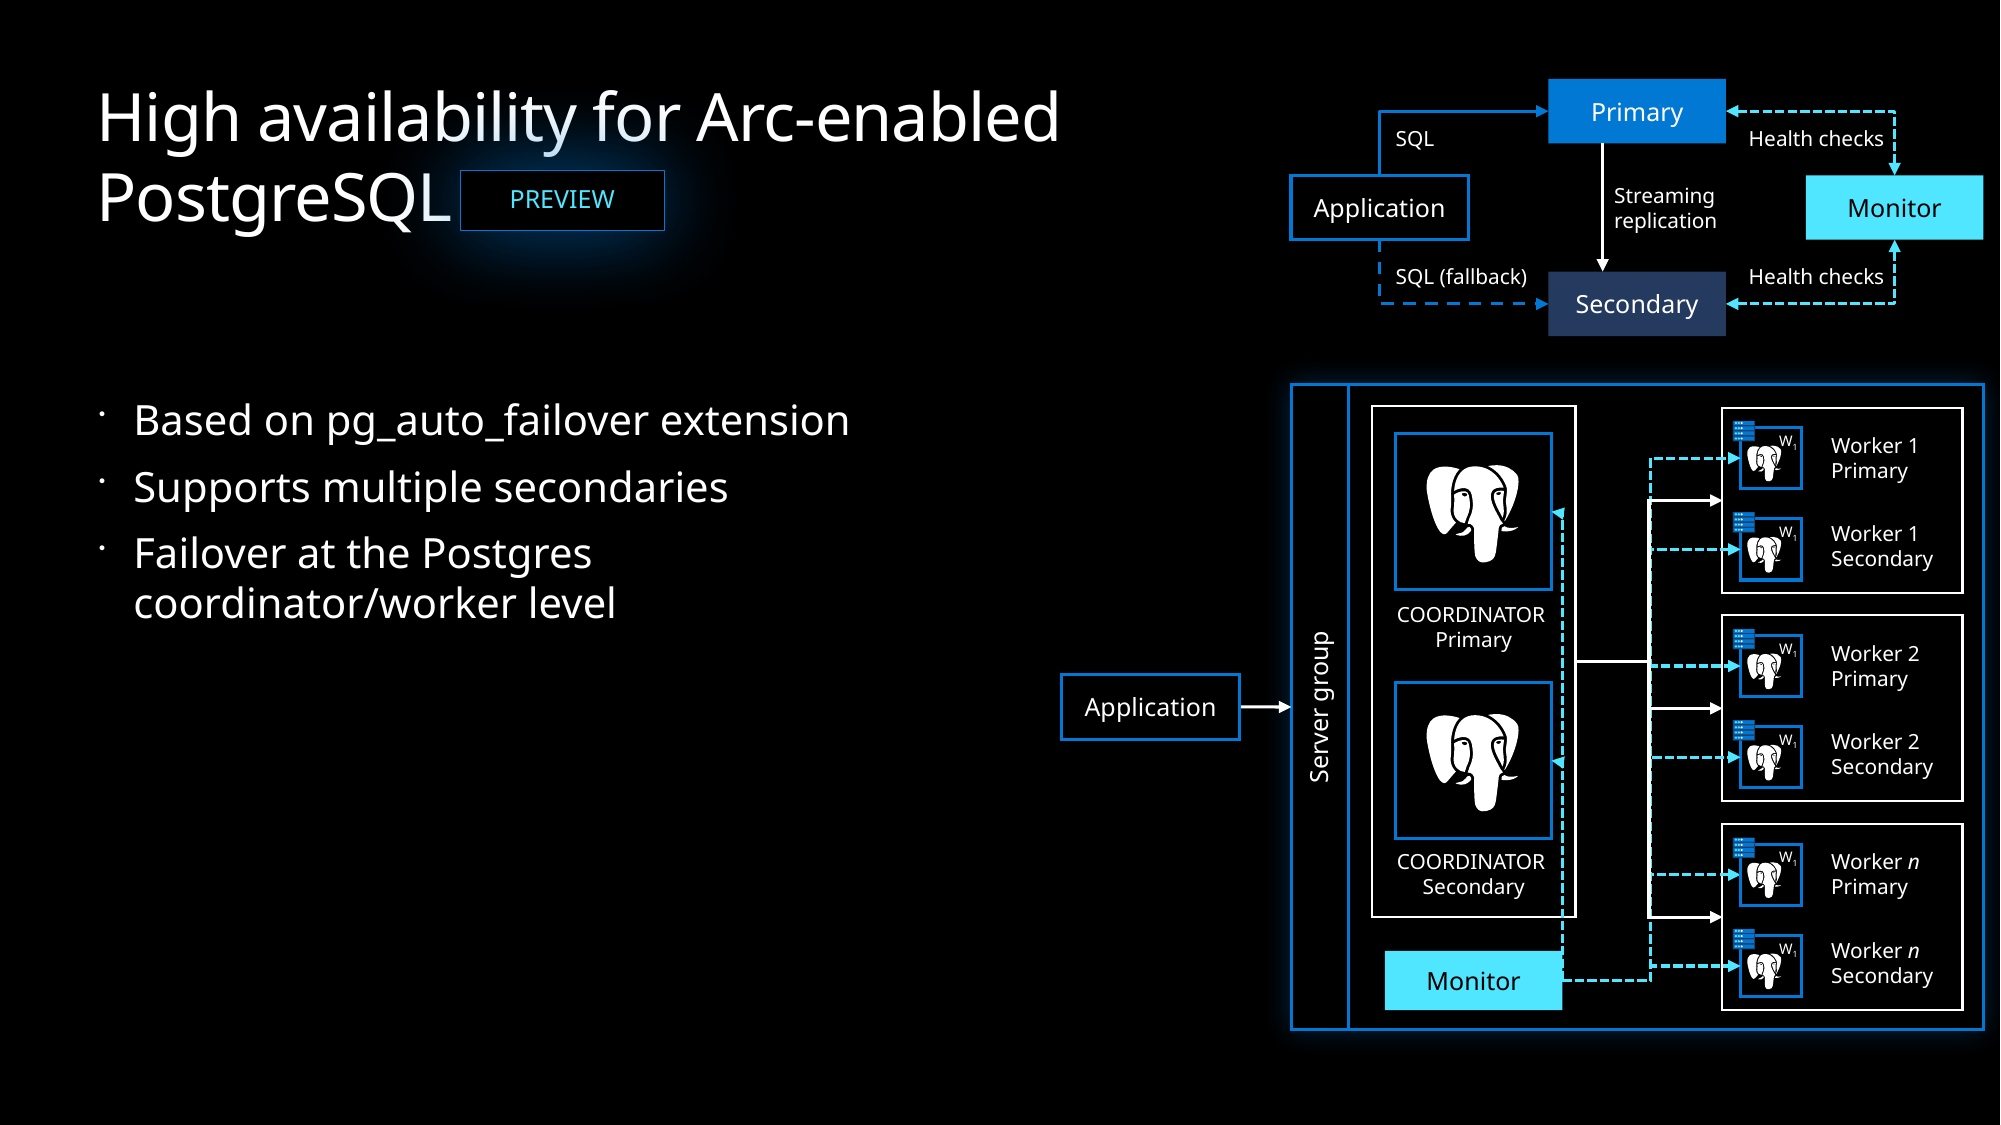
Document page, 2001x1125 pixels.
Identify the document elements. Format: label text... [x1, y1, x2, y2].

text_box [1061, 384, 1985, 1030]
text_box PREVIEW [460, 169, 665, 231]
list Based on pg_auto_failover extension Supports multiple secondaries Failover at the Postgres coordinator/worker level [95, 393, 913, 1032]
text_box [406, 105, 718, 237]
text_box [1290, 78, 1984, 337]
title High availability for Arc-enabled PostgreSQL [96, 75, 1209, 237]
